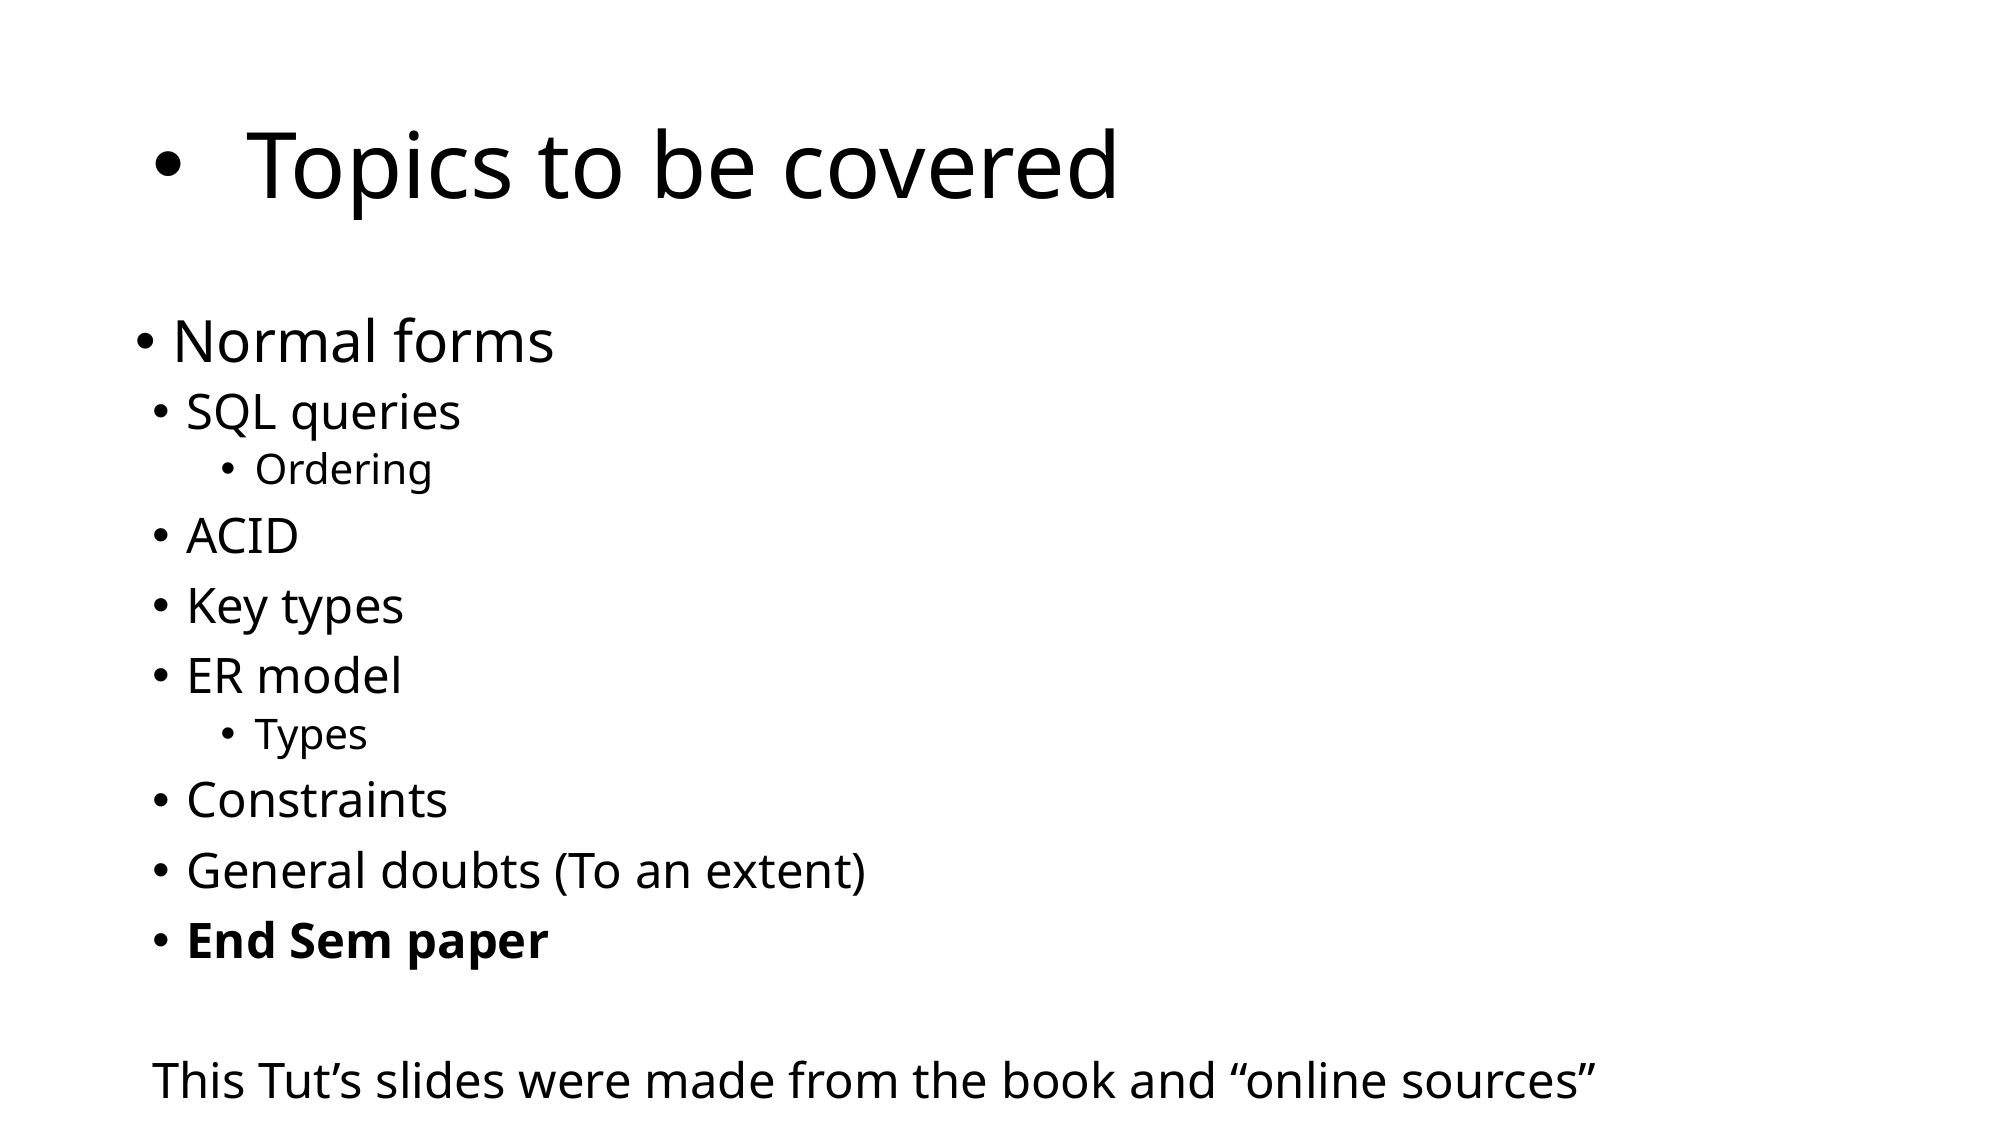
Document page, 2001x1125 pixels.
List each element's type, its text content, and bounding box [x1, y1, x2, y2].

text_box Normal forms [120, 304, 586, 428]
title Topics to be covered [137, 59, 1863, 278]
list SQL queries Ordering ACID Key types ER model Types Constraints General doubts (To an extent) End Sem paper This Tut’s slides were made from the book and “online sources” [137, 379, 1863, 1125]
